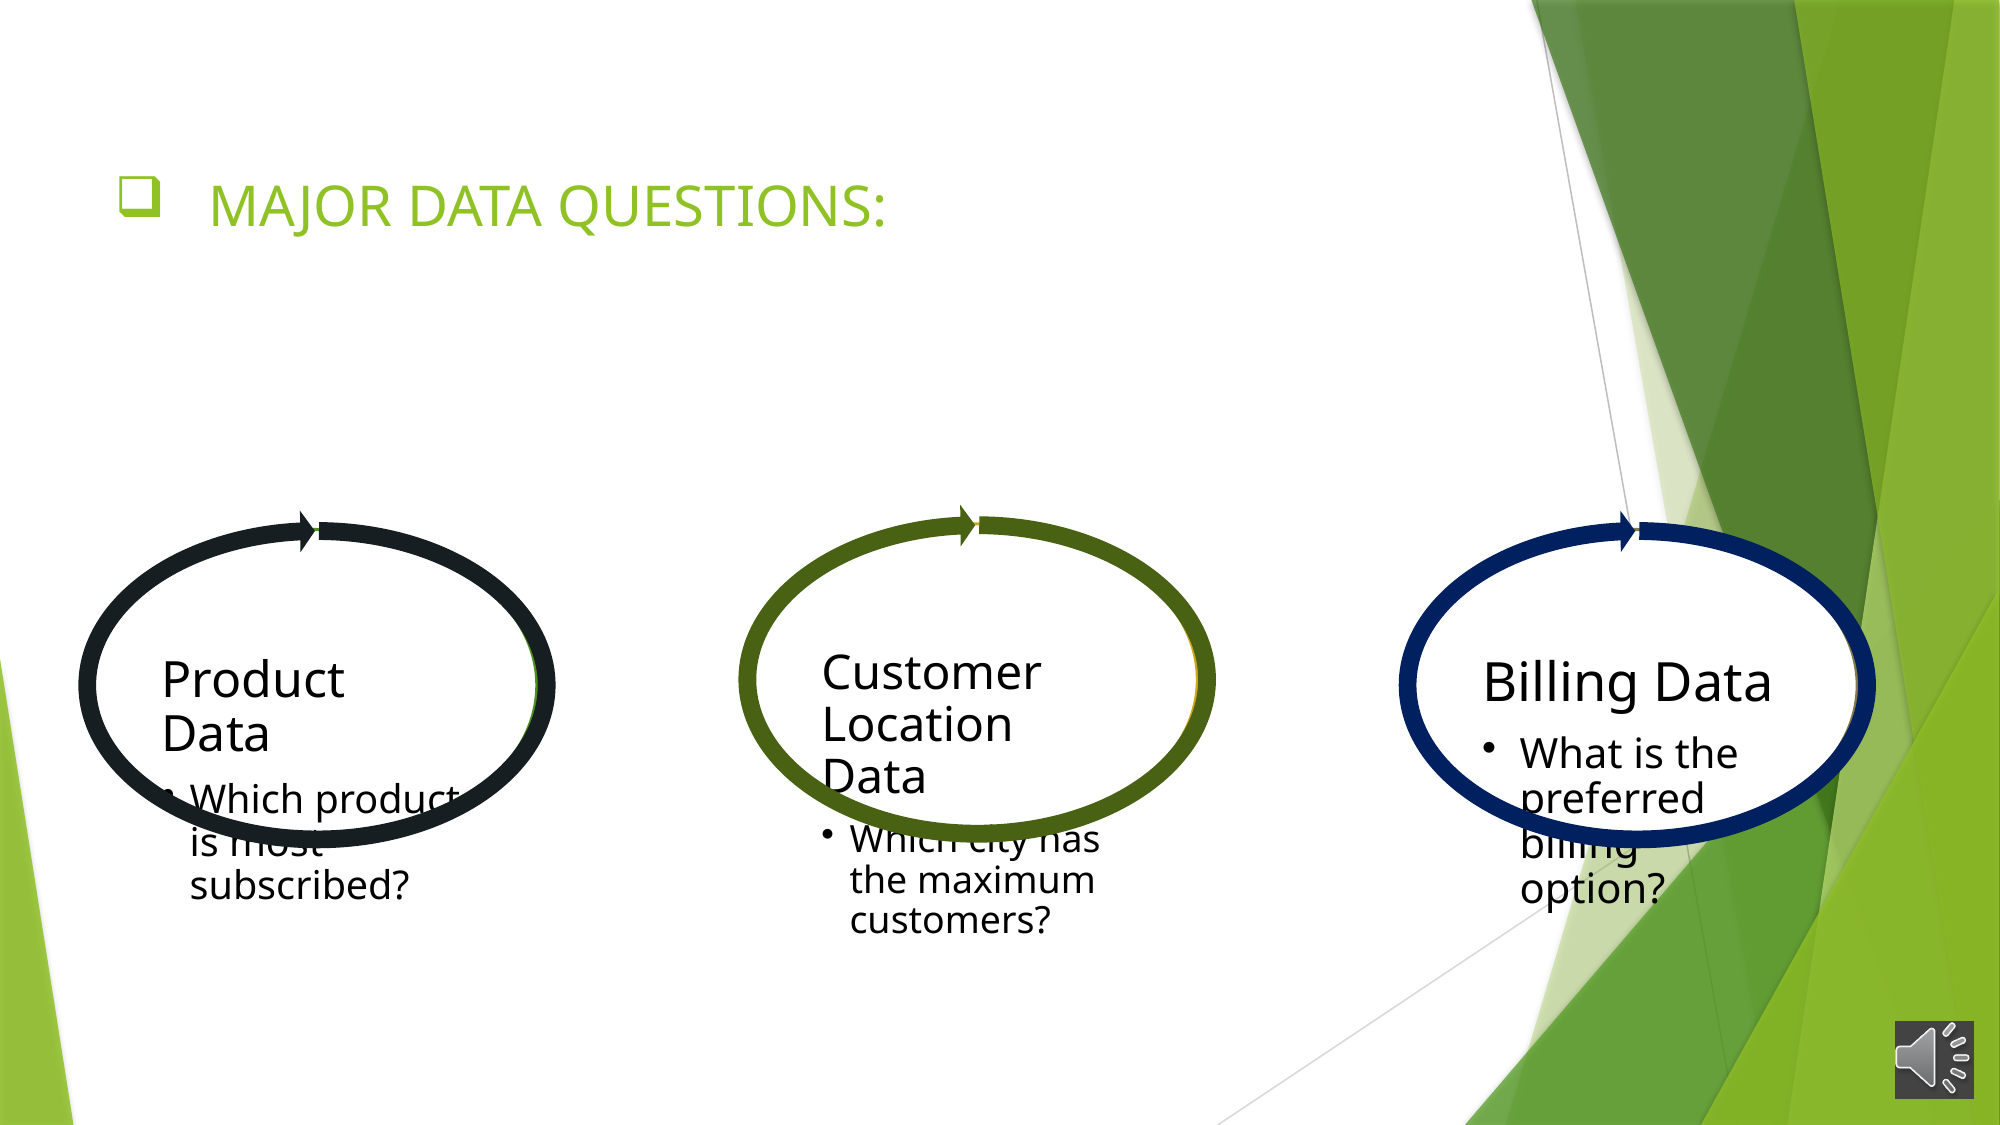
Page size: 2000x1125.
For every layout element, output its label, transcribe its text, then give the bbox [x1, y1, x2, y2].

title MAJOR DATA QUESTIONS: [99, 162, 1900, 275]
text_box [48, 486, 1901, 1038]
picture [1893, 1019, 1975, 1101]
